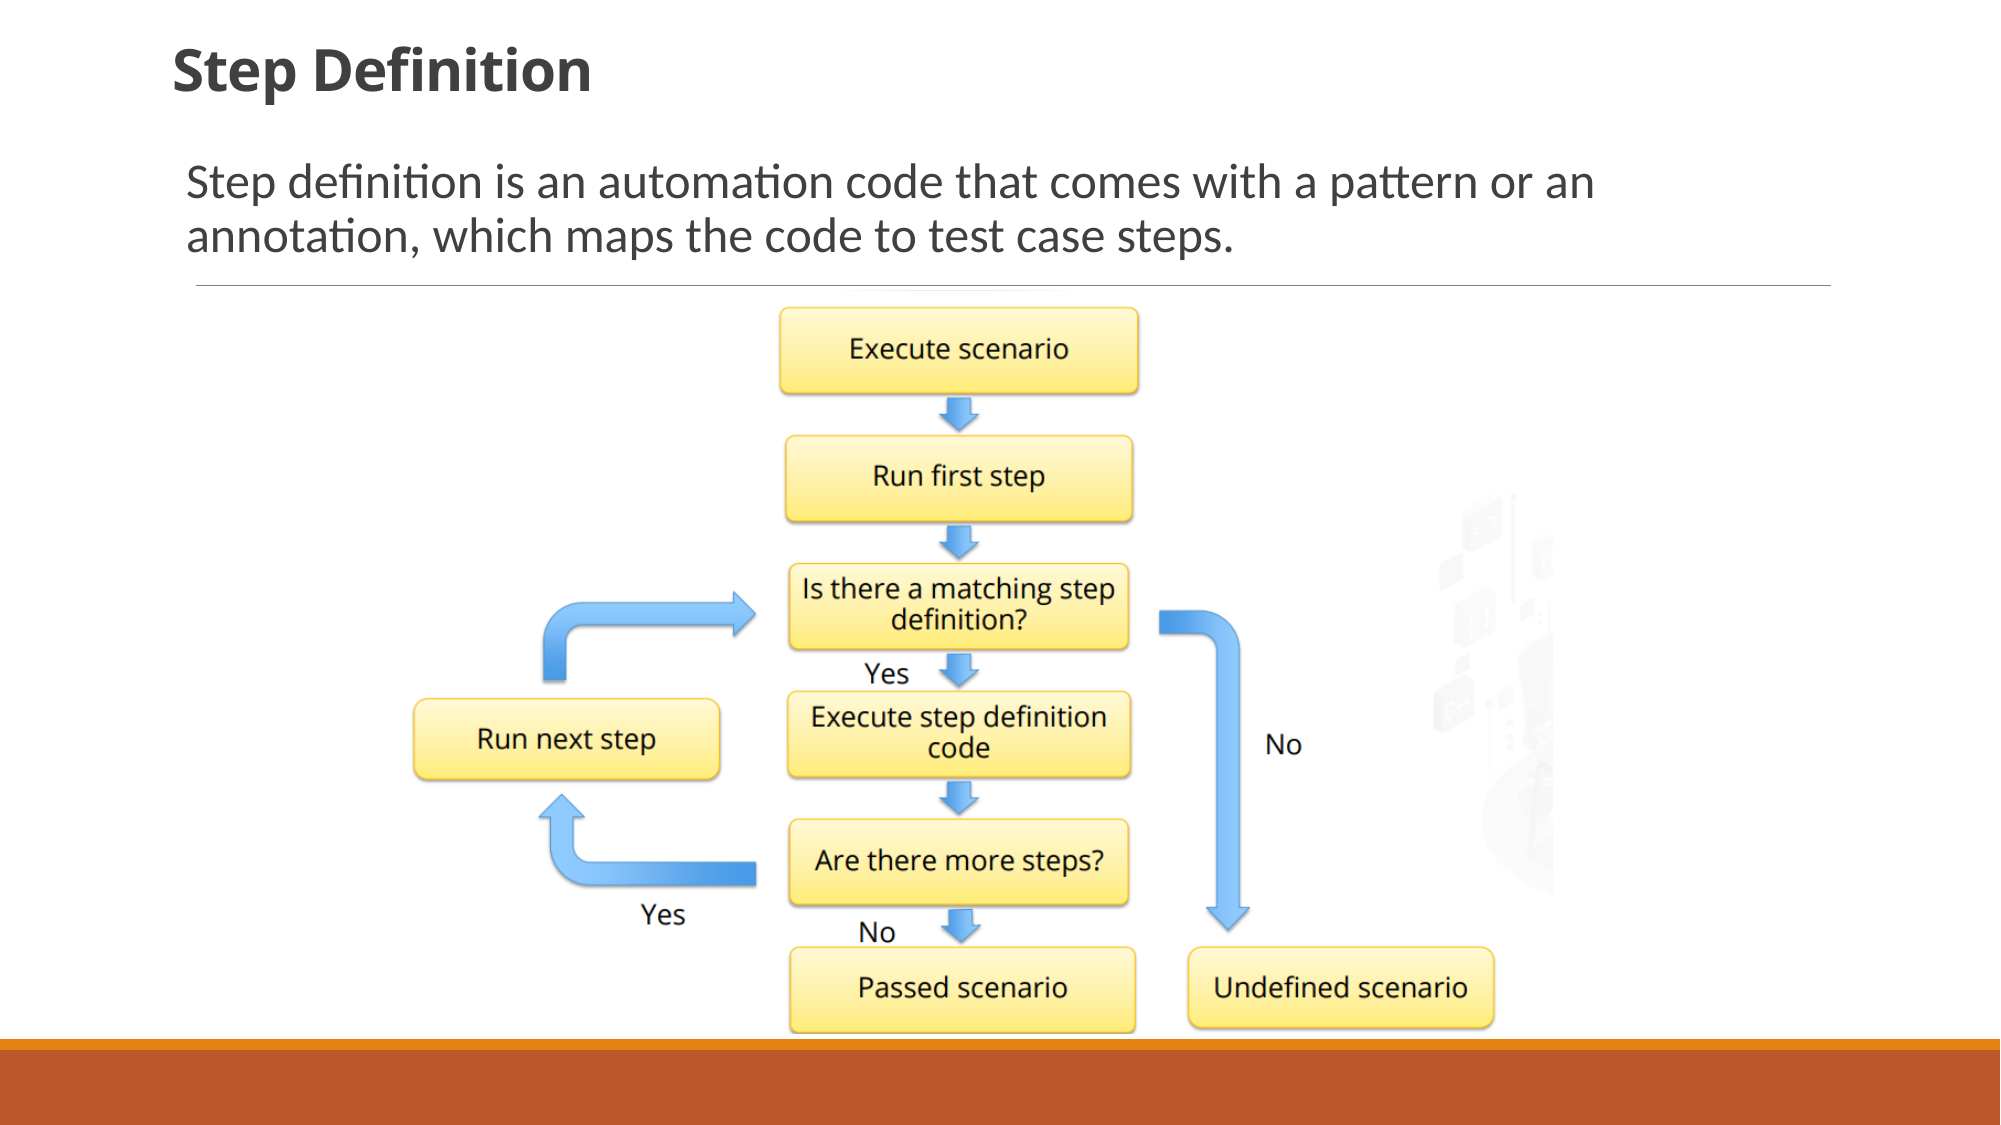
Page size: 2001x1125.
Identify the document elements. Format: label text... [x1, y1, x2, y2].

picture [347, 289, 1554, 1035]
title Step Definition [157, 0, 1808, 112]
list Step definition is an automation code that comes with a pattern or an annotation, which maps the code to test case steps. [171, 148, 1822, 240]
